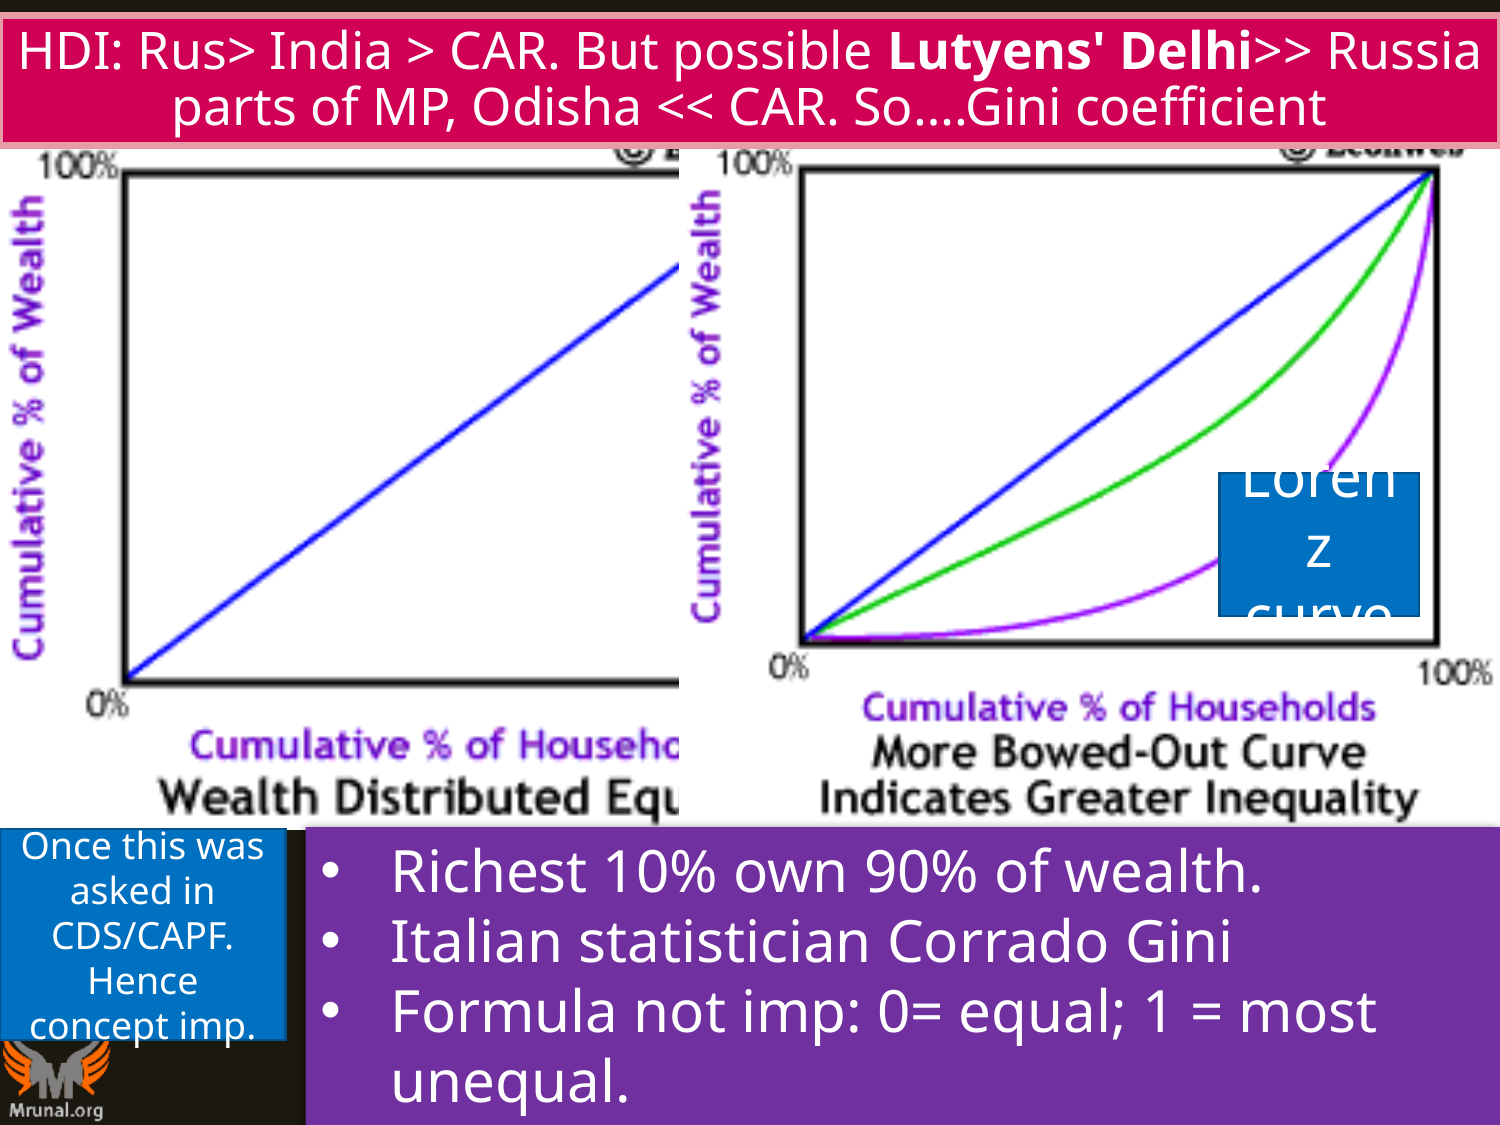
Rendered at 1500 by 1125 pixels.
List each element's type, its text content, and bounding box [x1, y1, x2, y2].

title HDI: Rus> India > CAR. But possible Lutyens' Delhi>> Russia parts of MP, Odisha << CAR. So….Gini coefficient [0, 12, 1500, 113]
text_box Once this was asked in CDS/CAPF. Hence concept imp. [0, 830, 287, 1041]
picture [0, 1041, 114, 1125]
text_box Richest 10% own 90% of wealth. Italian statistician Corrado Gini Formula not imp: 0= equal; 1 = most unequal. India: 34% (2013), World Bank [305, 830, 1500, 1125]
picture [0, 113, 1500, 830]
